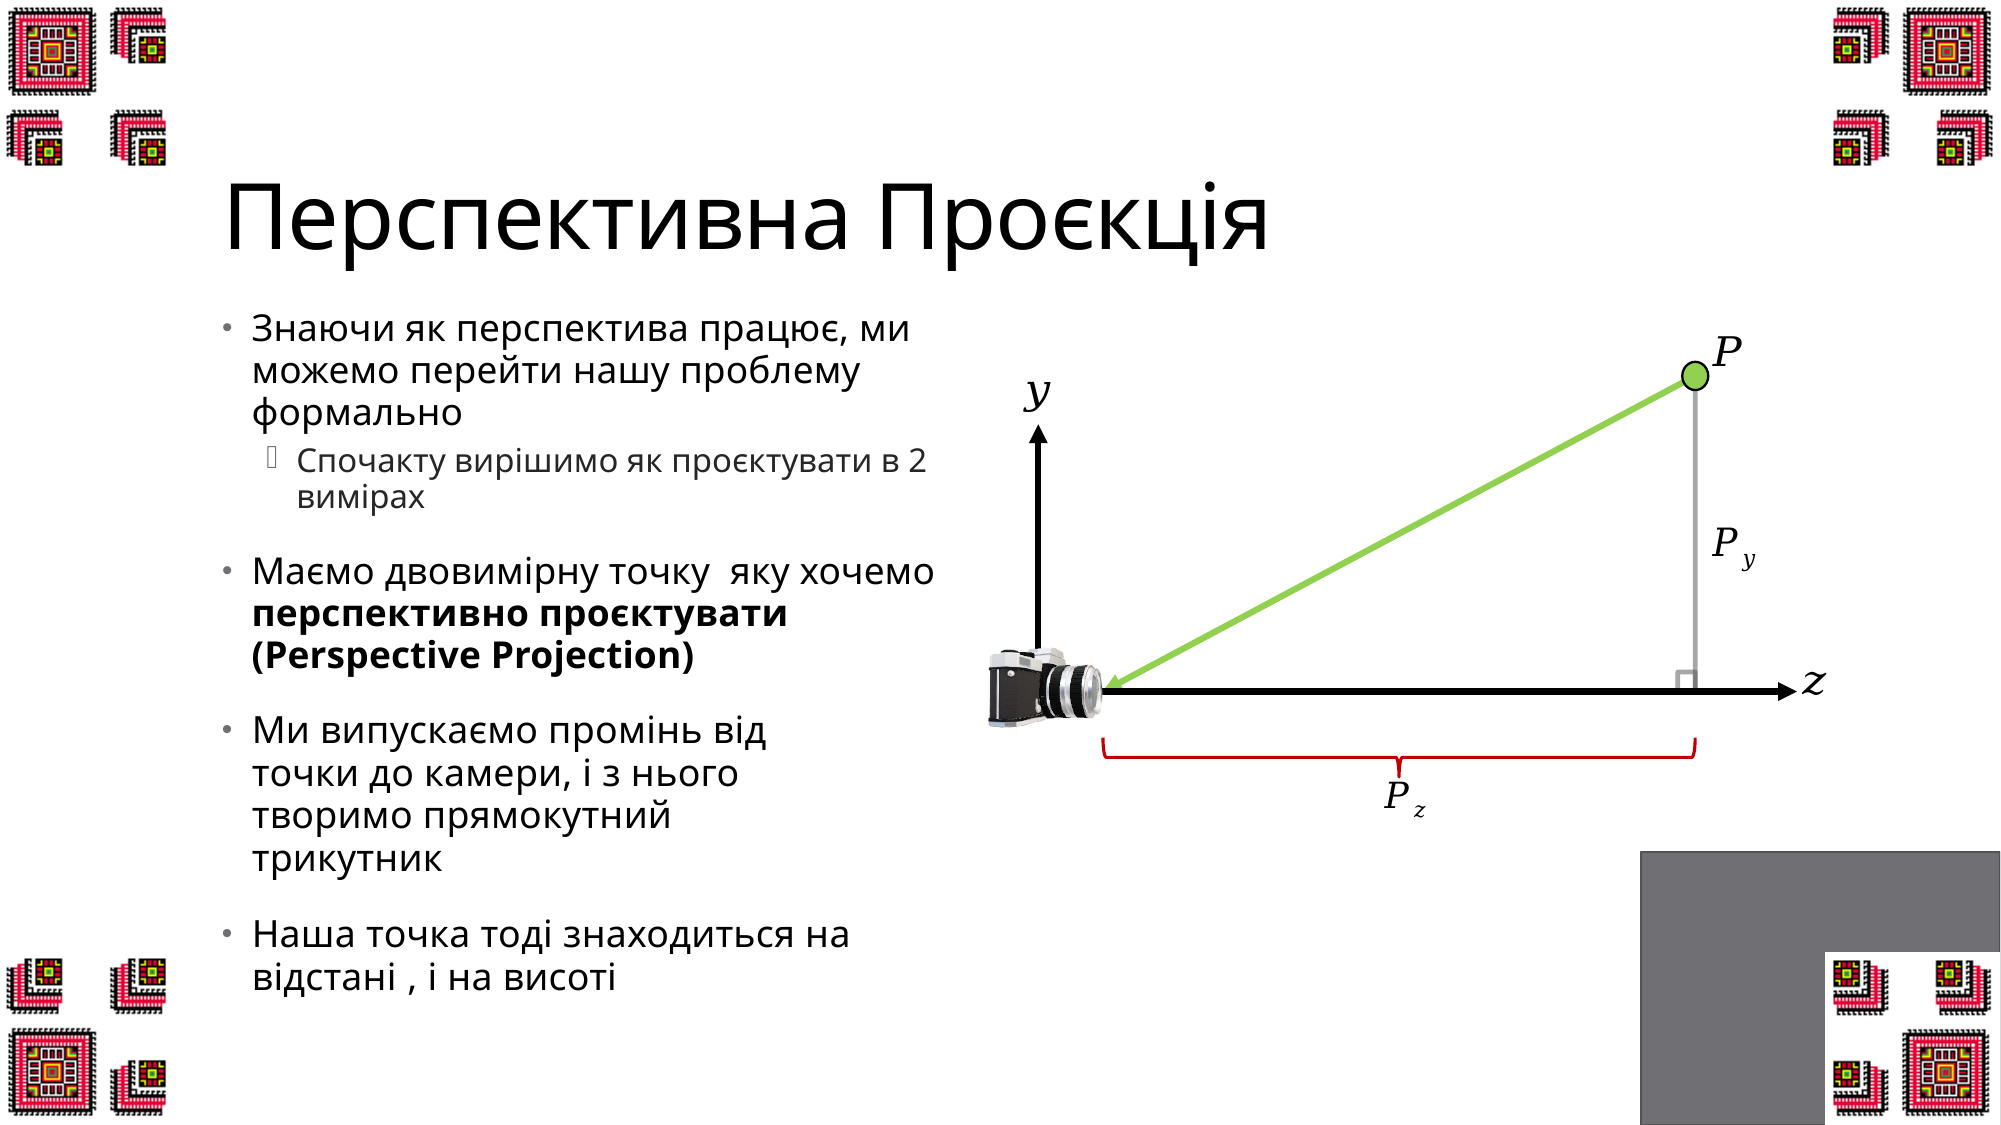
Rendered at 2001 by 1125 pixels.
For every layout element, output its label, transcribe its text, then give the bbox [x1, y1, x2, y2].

picture [0, 0, 175, 175]
picture [1825, 952, 2000, 1125]
picture [977, 633, 1139, 733]
picture [0, 950, 175, 1125]
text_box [1102, 375, 1696, 686]
text_box [1102, 737, 1696, 778]
title Перспективна Проєкція [206, 60, 1797, 278]
picture [1825, 0, 2000, 175]
text_box [1681, 360, 1710, 390]
